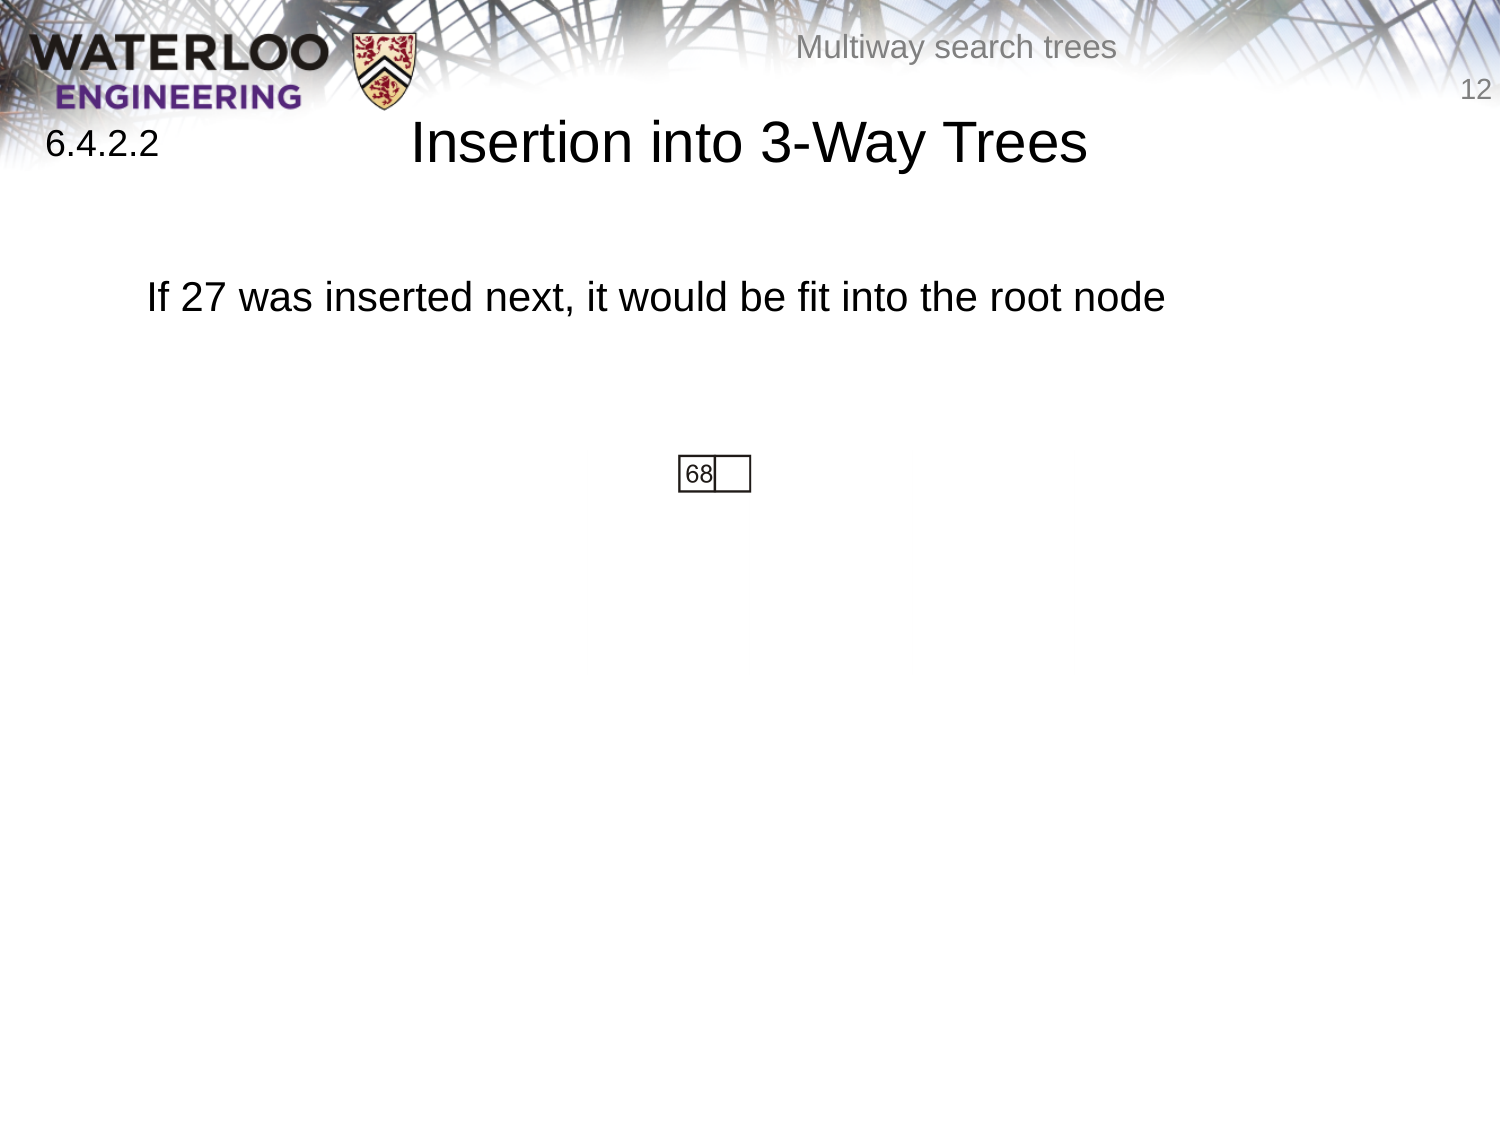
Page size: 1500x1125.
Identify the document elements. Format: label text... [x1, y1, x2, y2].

title Insertion into 3-Way Trees [74, 44, 1426, 233]
picture [0, 0, 1500, 1125]
list If 27 was inserted next, it would be fit into the root node [74, 262, 1426, 1006]
text_box 6.4.2.2 [30, 111, 175, 172]
